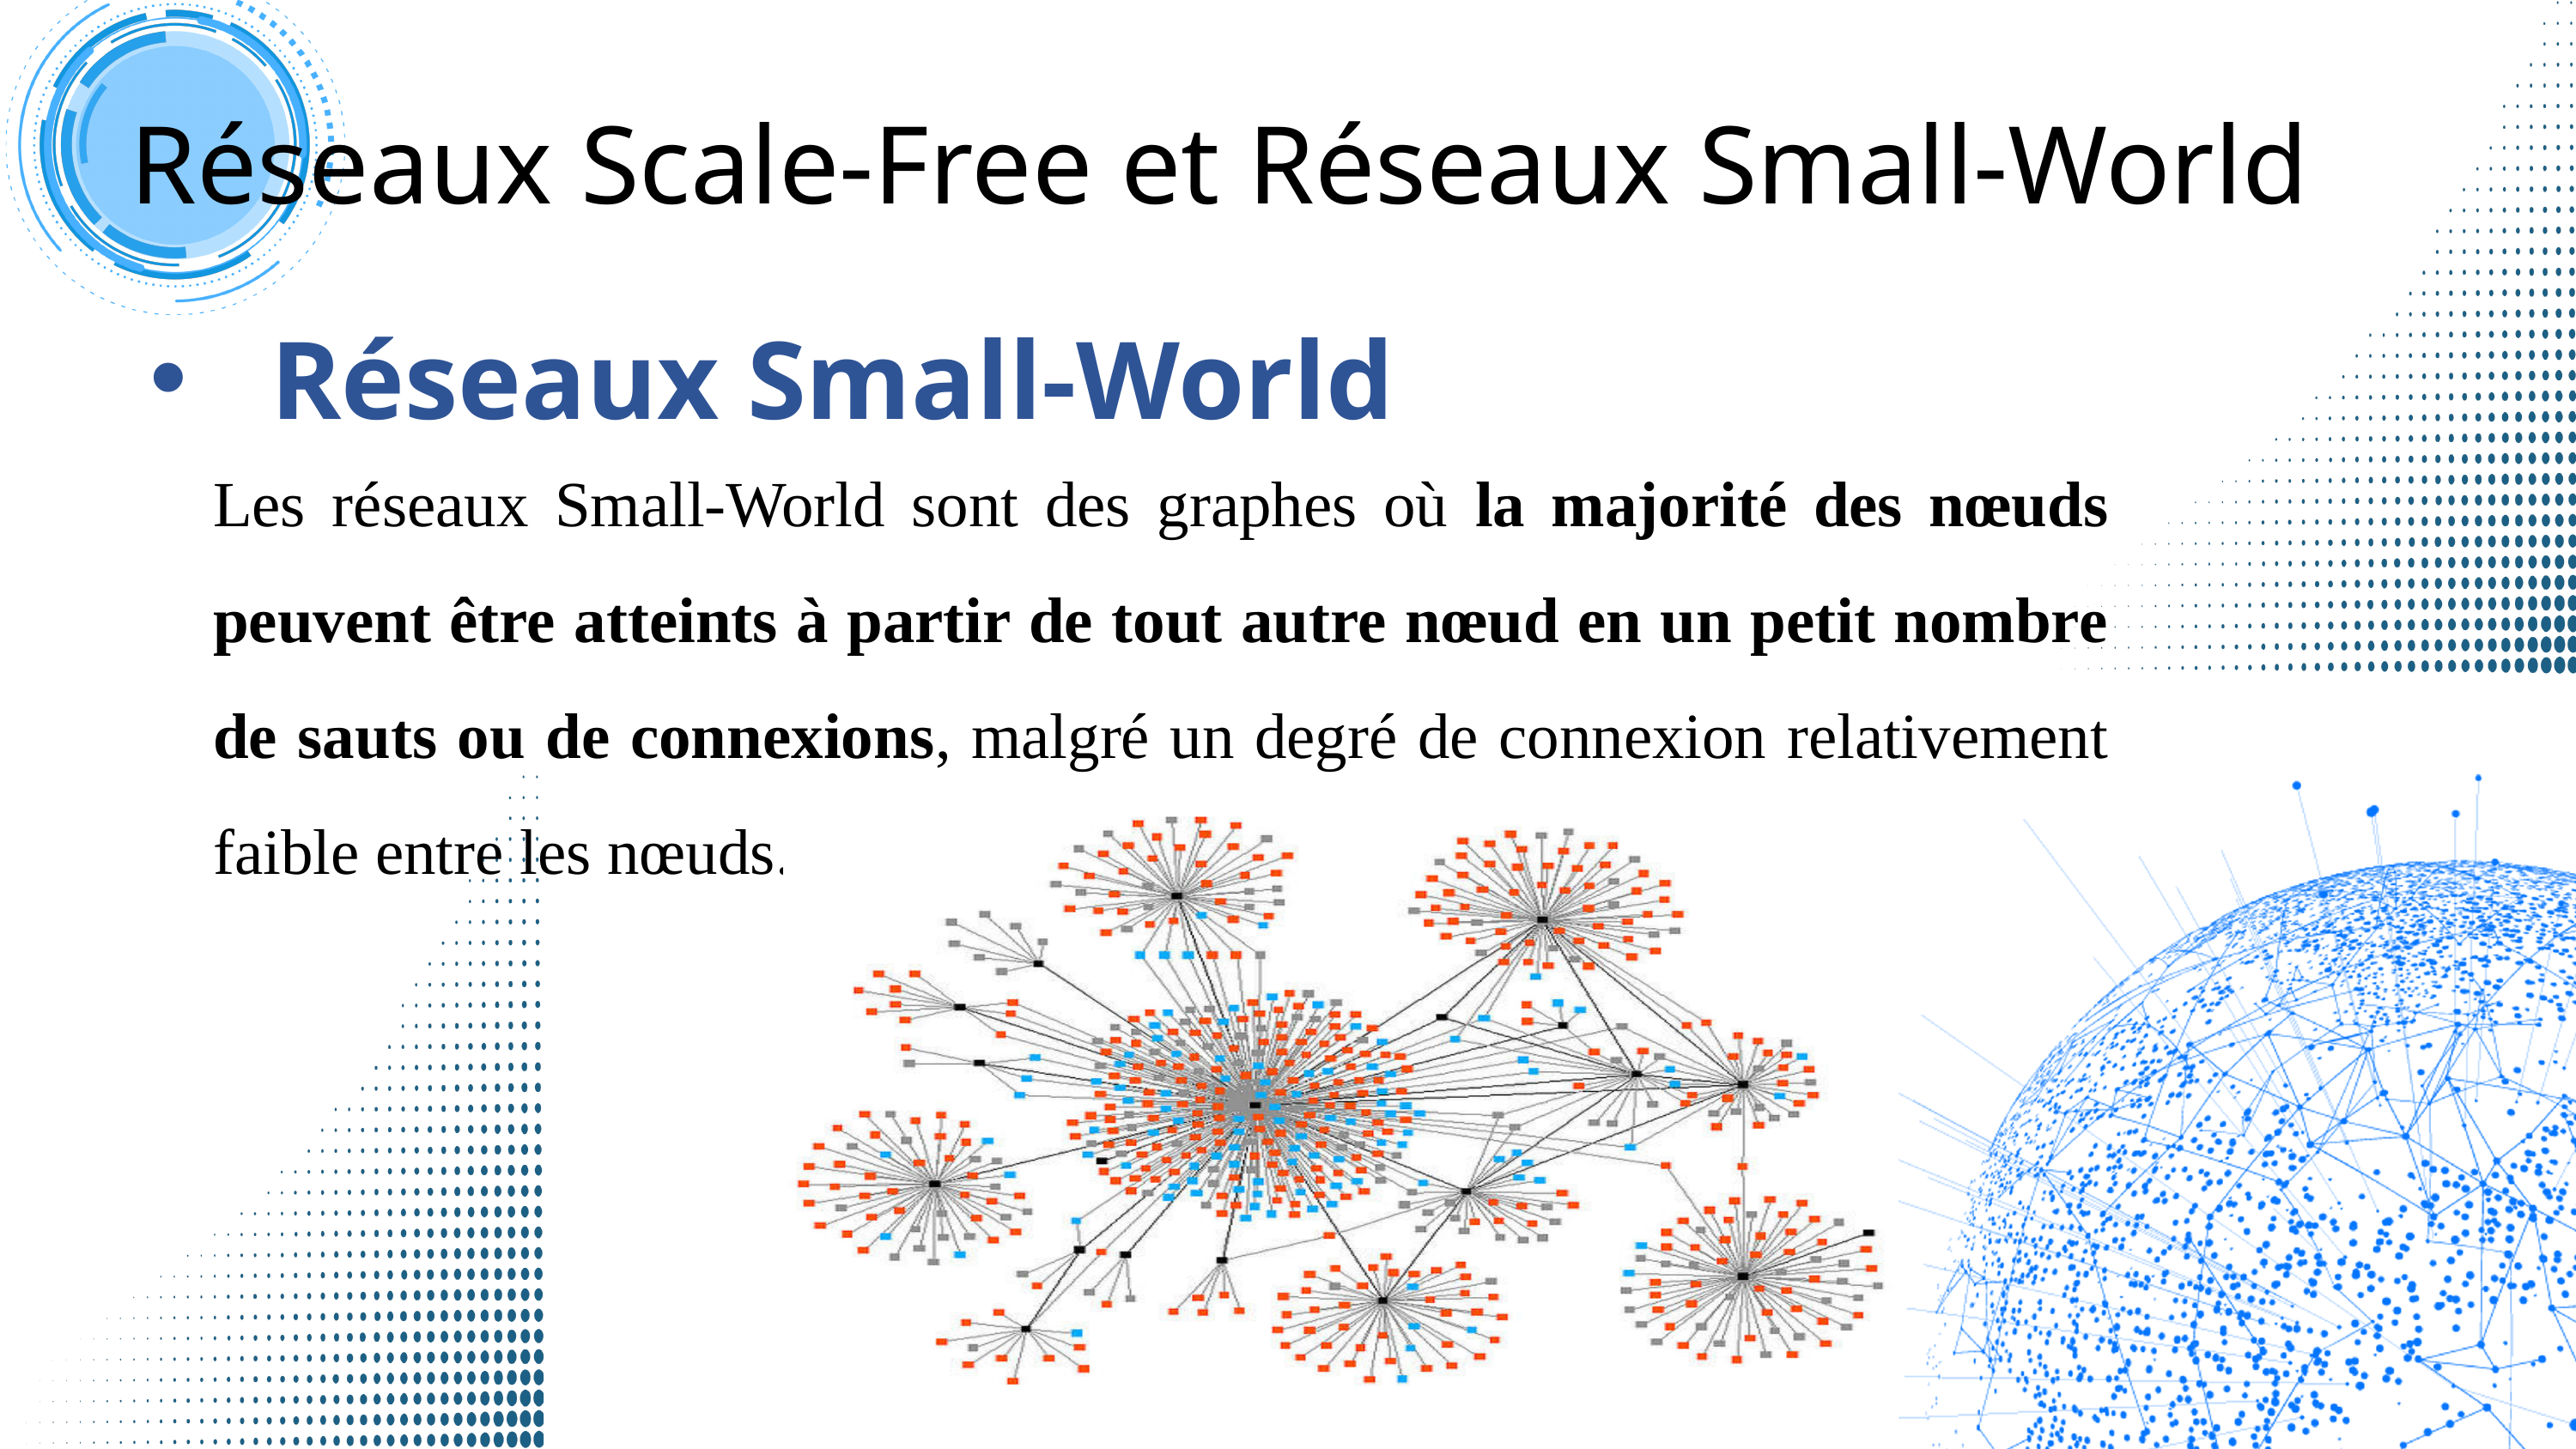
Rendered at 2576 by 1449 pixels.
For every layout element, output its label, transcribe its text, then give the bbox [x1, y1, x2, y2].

text_box Réseaux Small-World [149, 247, 1417, 441]
text_box [5, 0, 345, 315]
text_box [2034, 0, 2576, 675]
text_box Réseaux Scale-Free et Réseaux Small-World [130, 73, 2570, 226]
text_box [0, 774, 544, 1449]
picture [783, 779, 1899, 1422]
text_box Les réseaux Small-World sont des graphes où la majorité des nœuds peuvent être atteints à partir de tout autre nœud en un petit nombre de sauts ou de connexions, malgré un degré de connexion relativement faible entre les nœuds. [200, 416, 2122, 894]
text_box [1841, 774, 2576, 1449]
